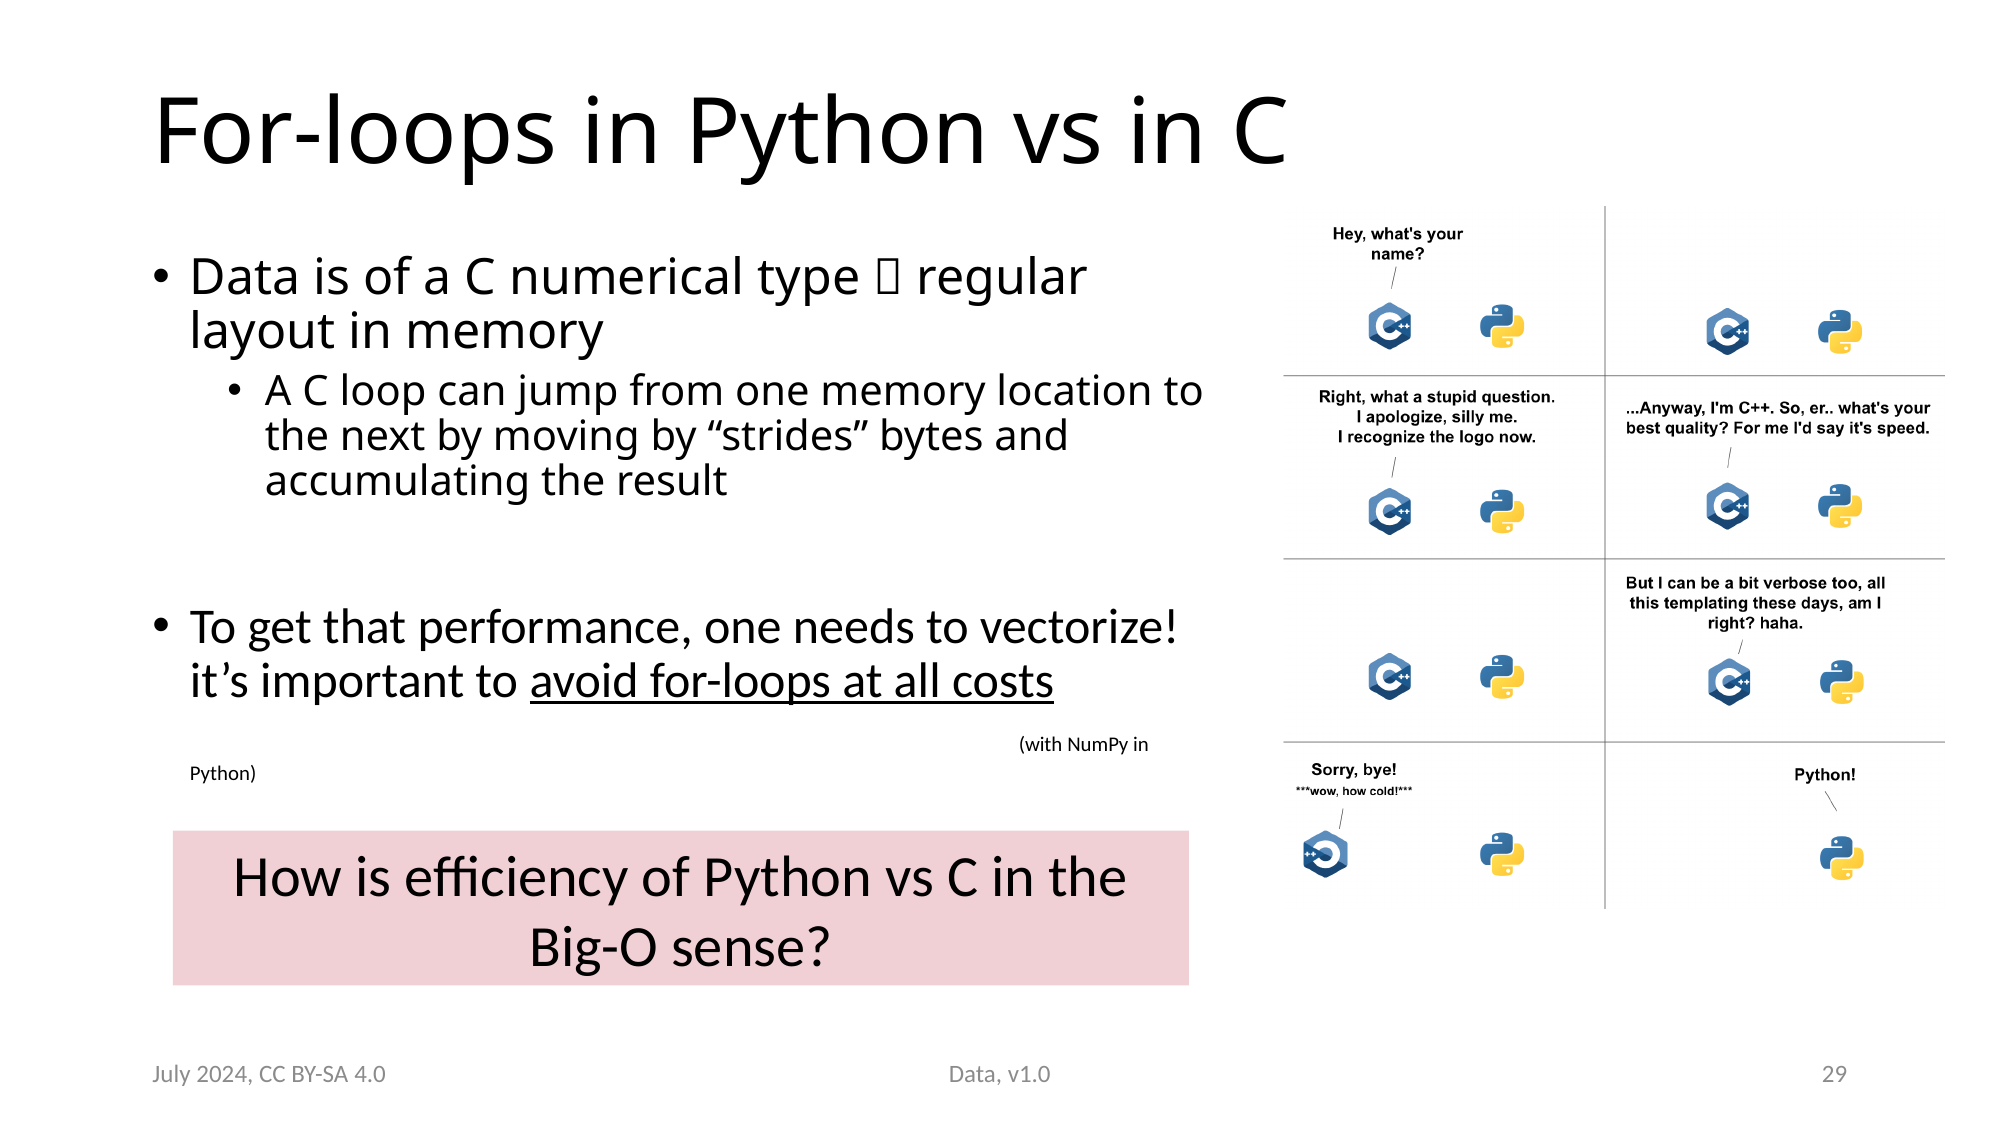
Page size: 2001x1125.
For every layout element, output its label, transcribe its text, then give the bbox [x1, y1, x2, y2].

title For-loops in Python vs in C [137, 59, 1863, 209]
text_box How is efficiency of Python vs C in the Big-O sense? [172, 830, 1189, 986]
picture [1283, 206, 1945, 909]
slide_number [137, 1042, 588, 1103]
footer Data, v1.0 [662, 1042, 1338, 1103]
list Data is of a C numerical type  regular layout in memory A C loop can jump from one memory location to the next by moving by “strides” bytes and accumulating the result To get that performance, one needs to vectorize! it’s important to avoid for-loops at all costs (with NumPy in Python) [137, 243, 1225, 1014]
slide_number 29 [1412, 1042, 1863, 1103]
